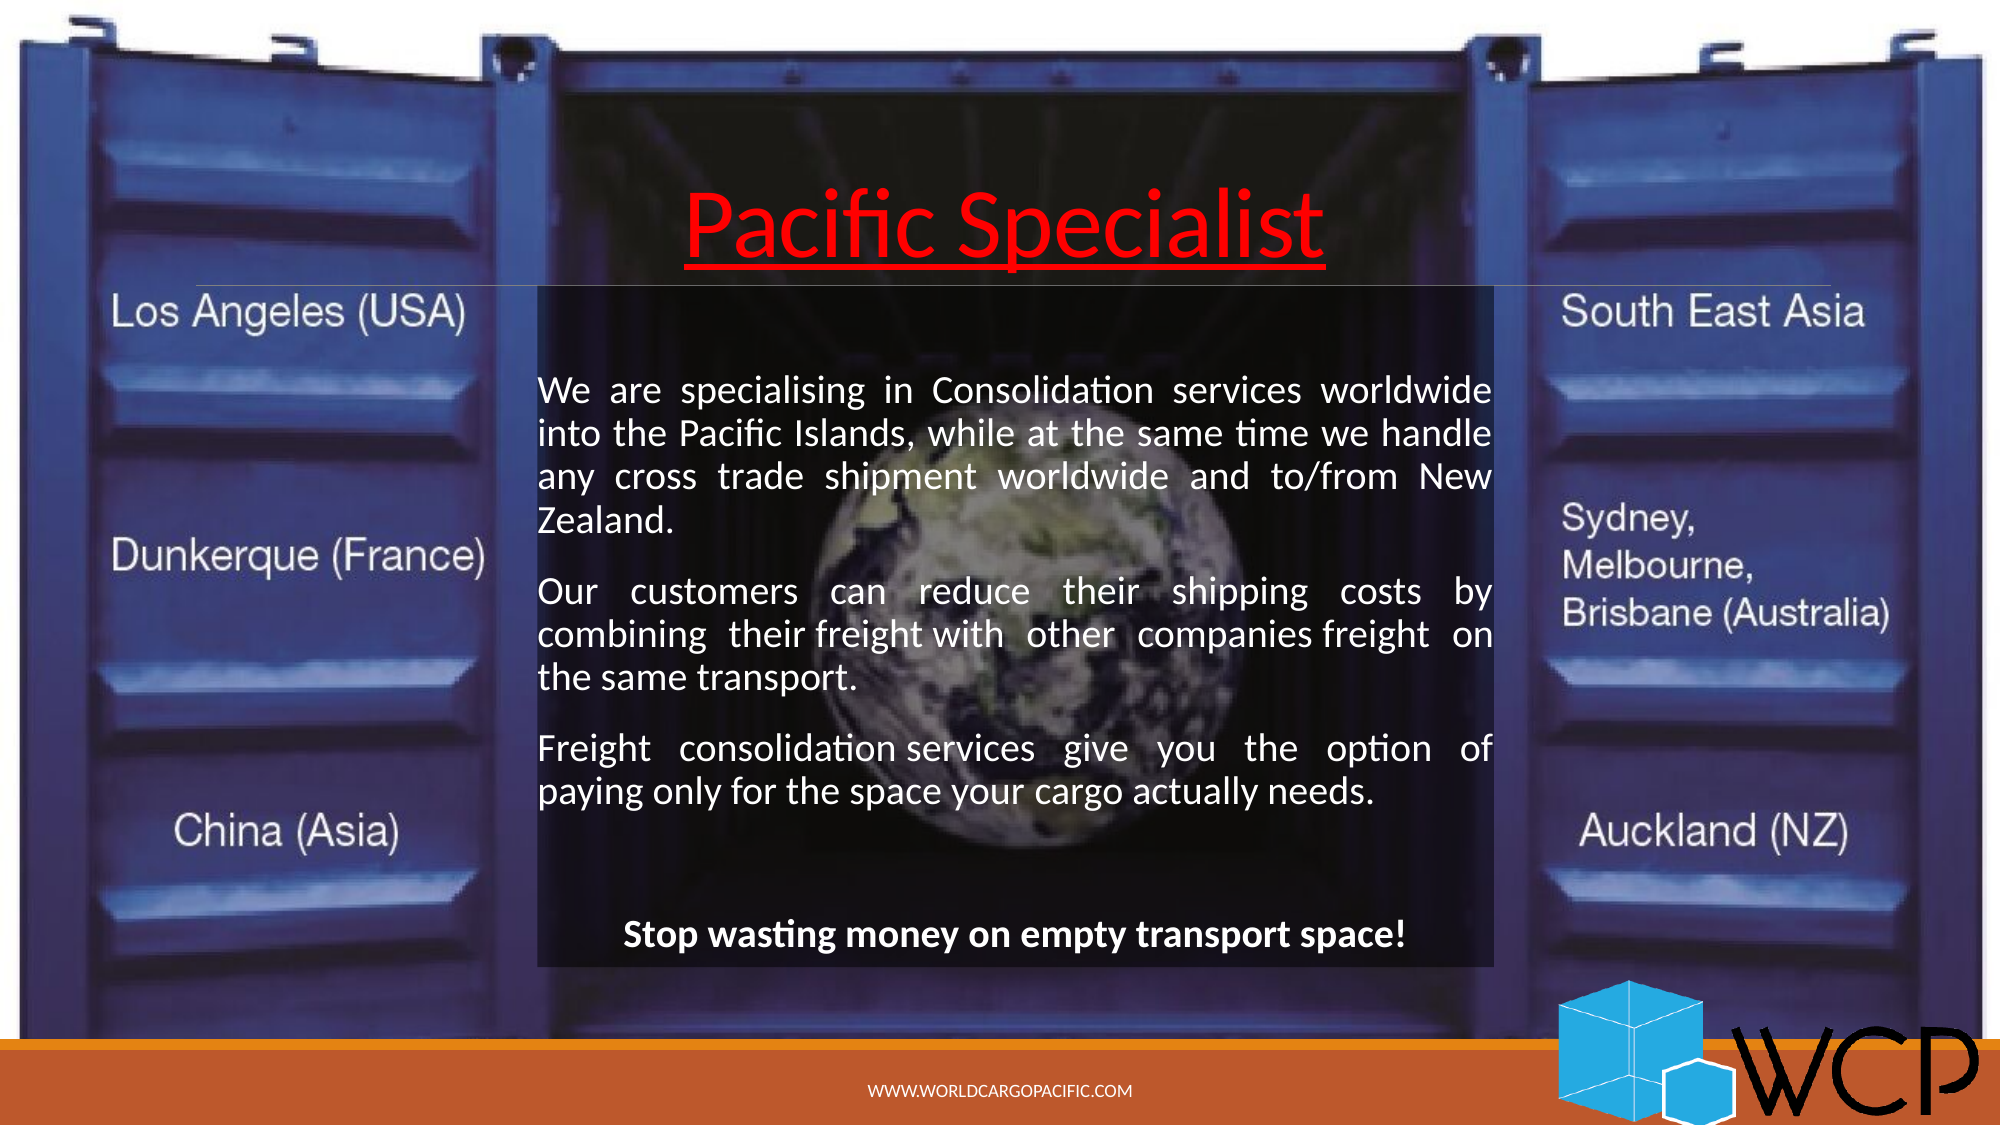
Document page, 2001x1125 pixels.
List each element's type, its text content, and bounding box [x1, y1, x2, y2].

picture [0, 0, 2001, 1125]
footer www.worldcargopacific.com [604, 1059, 1396, 1120]
list We are specialising in Consolidation services worldwide into the Pacific Islands, while at the same time we handle any cross trade shipment worldwide and to/from New Zealand. Our customers can reduce their shipping costs by combining their freight with other companies freight on the same transport. Freight consolidation services give you the option of paying only for the space your cargo actually needs. Stop wasting money on empty transport space! [537, 285, 1494, 968]
title Pacific Specialist [180, 47, 1830, 285]
